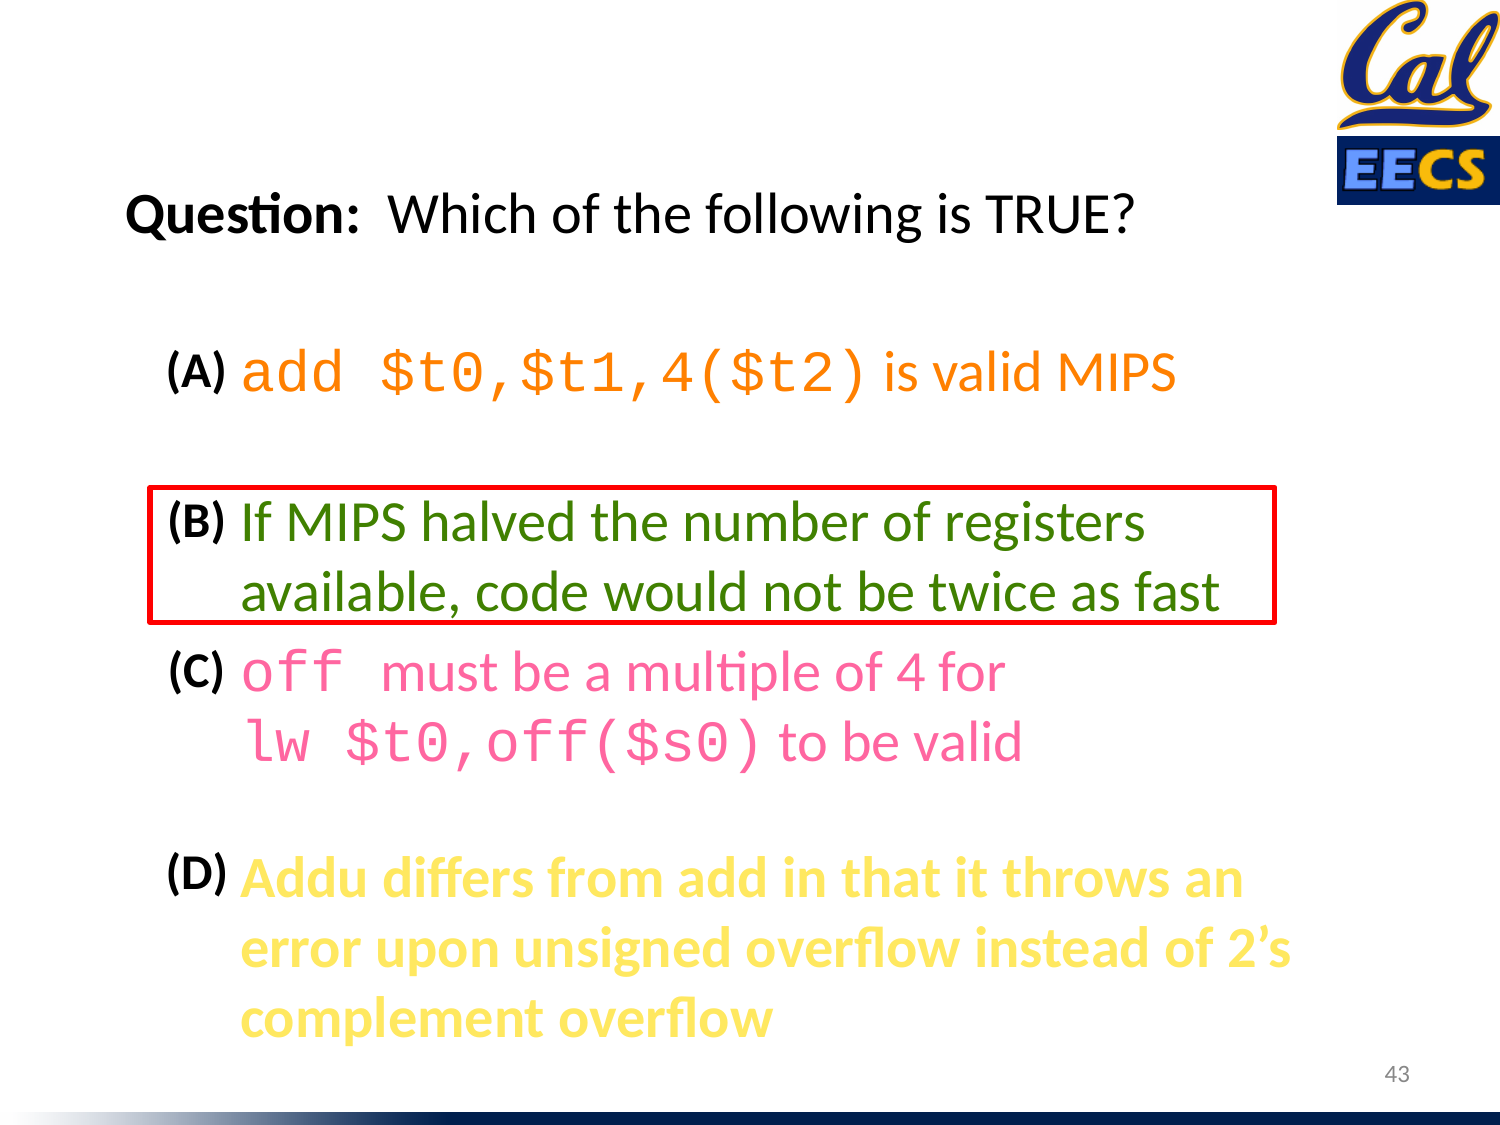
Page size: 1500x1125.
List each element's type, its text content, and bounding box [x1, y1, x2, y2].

text_box off must be a multiple of 4 for lw $t0,off($s0) to be valid [225, 625, 1325, 783]
text_box Question: Which of the following is TRUE? [110, 167, 1240, 254]
picture [1337, 0, 1500, 130]
text_box If MIPS halved the number of registers available, code would not be twice as fast [225, 475, 1348, 633]
text_box [149, 487, 1275, 623]
text_box (D) [149, 831, 244, 908]
text_box (C) [150, 629, 243, 706]
text_box Addu differs from add in that it throws an error upon unsigned overflow instead of 2’s complement overflow [225, 831, 1325, 1043]
picture [1337, 136, 1500, 205]
picture [0, 1112, 1500, 1125]
text_box (B) [150, 479, 243, 487]
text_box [149, 325, 1326, 412]
slide_number ‹#› [1074, 1042, 1425, 1103]
